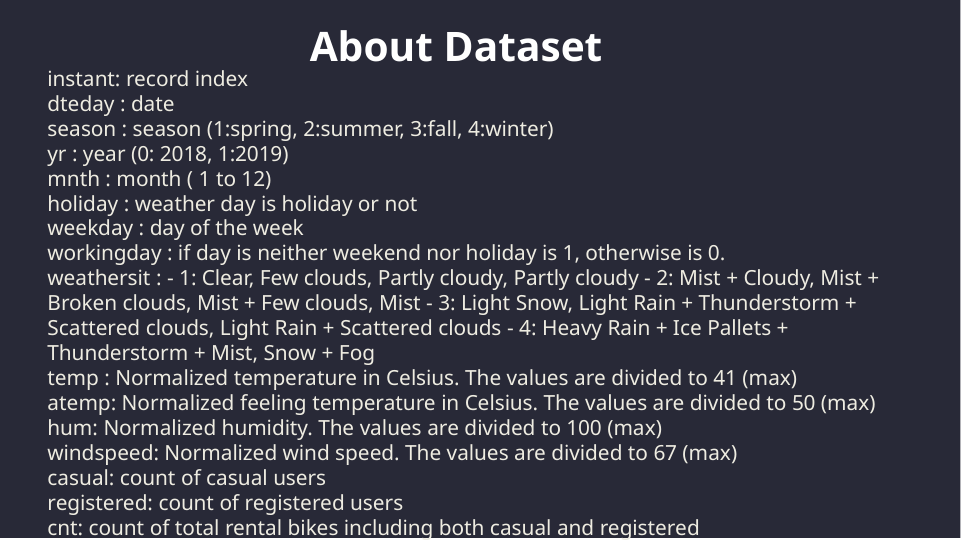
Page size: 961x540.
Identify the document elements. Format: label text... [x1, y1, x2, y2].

title About Dataset [309, 20, 651, 65]
list instant: record index dteday : date season : season (1:spring, 2:summer, 3:fall, 4:winter) yr : year (0: 2018, 1:2019) mnth : month ( 1 to 12) holiday : weather day is holiday or not weekday : day of the week workingday : if day is neither weekend nor holiday is 1, otherwise is 0. weathersit : - 1: Clear, Few clouds, Partly cloudy, Partly cloudy - 2: Mist + Cloudy, Mist + Broken clouds, Mist + Few clouds, Mist - 3: Light Snow, Light Rain + Thunderstorm + Scattered clouds, Light Rain + Scattered clouds - 4: Heavy Rain + Ice Pallets + Thunderstorm + Mist, Snow + Fog temp : Normalized temperature in Celsius. The values are divided to 41 (max) atemp: Normalized feeling temperature in Celsius. The values are divided to 50 (max) hum: Normalized humidity. The values are divided to 100 (max) windspeed: Normalized wind speed. The values are divided to 67 (max) casual: count of casual users registered: count of registered users cnt: count of total rental bikes including both casual and registered [47, 65, 913, 540]
